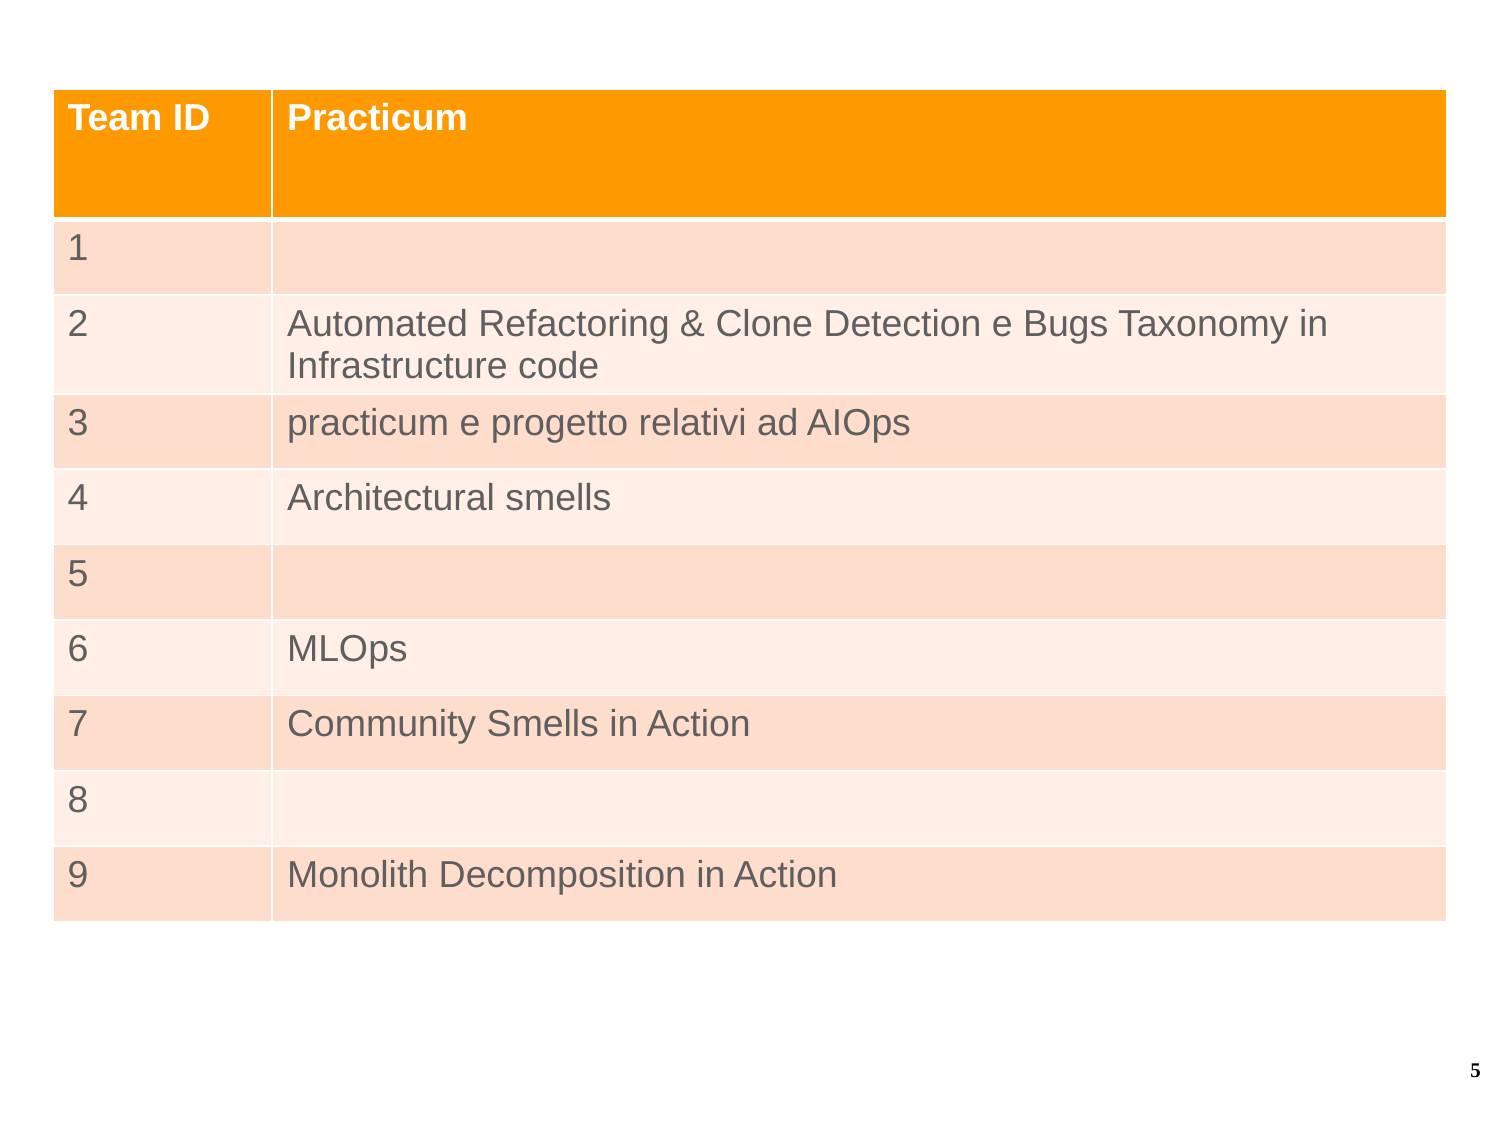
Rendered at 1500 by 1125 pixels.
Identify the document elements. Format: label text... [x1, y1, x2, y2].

table_header Team ID [54, 90, 271, 217]
table_cell 4 [54, 470, 271, 544]
table_cell Community Smells in Action [273, 696, 1446, 770]
table_cell Automated Refactoring & Clone Detection e Bugs Taxonomy in Infrastructure code [273, 296, 1446, 393]
table_cell 7 [54, 696, 271, 770]
table_header Practicum [273, 90, 1446, 217]
table_cell 3 [54, 395, 271, 468]
table_cell [273, 222, 1446, 294]
slide_number 5 [1145, 1049, 1496, 1125]
table_cell Monolith Decomposition in Action [273, 847, 1446, 921]
table_cell MLOps [273, 621, 1446, 695]
table_cell [273, 772, 1446, 845]
table_cell practicum e progetto relativi ad AIOps [273, 395, 1446, 468]
table_cell 9 [54, 847, 271, 921]
table_cell [273, 545, 1446, 619]
table_cell 1 [54, 222, 271, 294]
table_cell 8 [54, 772, 271, 845]
table_cell Architectural smells [273, 470, 1446, 544]
table_cell 2 [54, 296, 271, 393]
table_cell 5 [54, 545, 271, 619]
table_cell 6 [54, 621, 271, 695]
